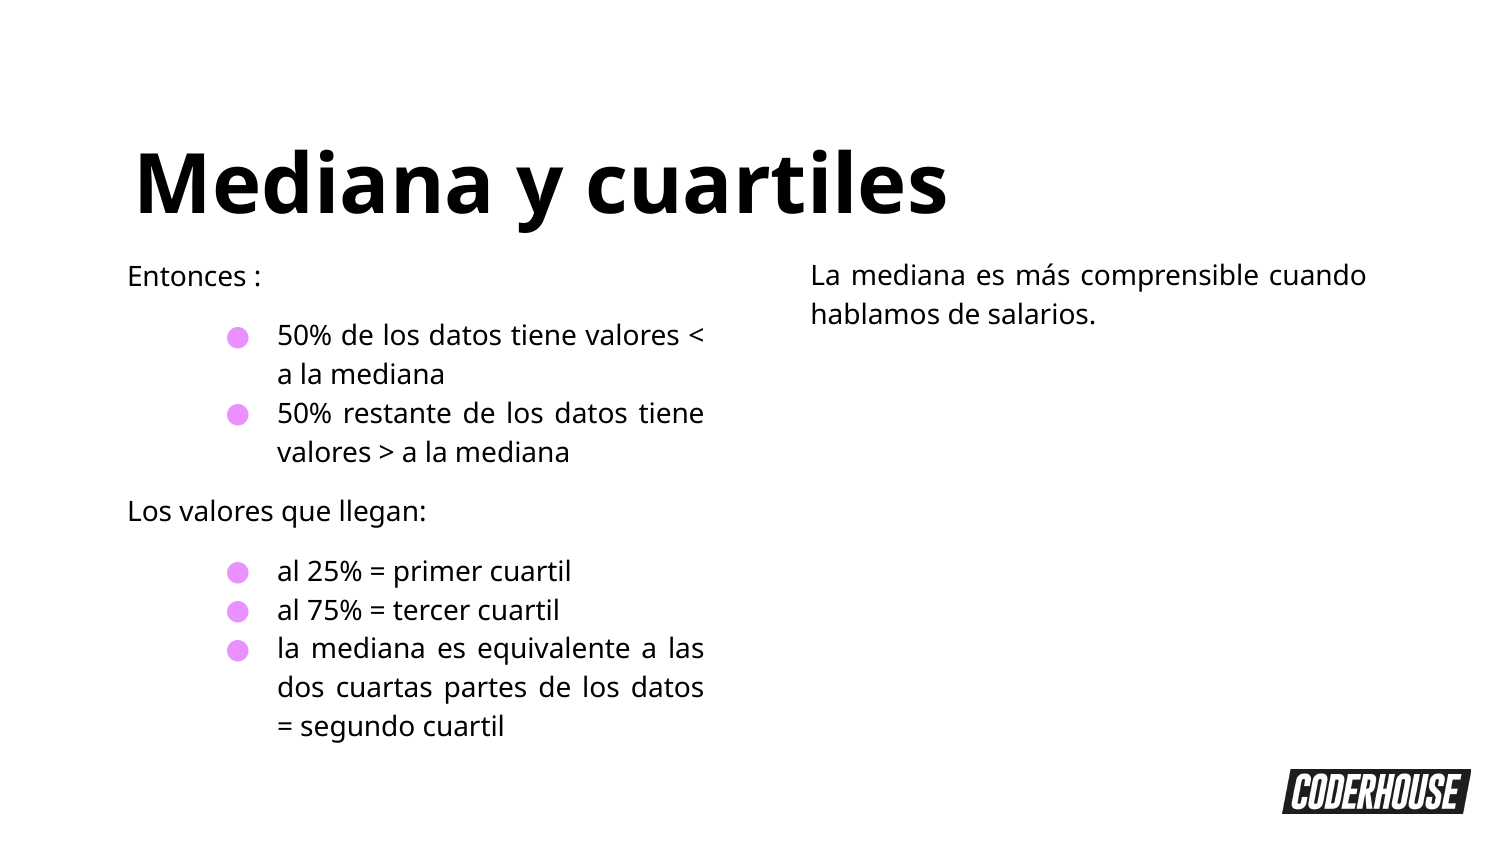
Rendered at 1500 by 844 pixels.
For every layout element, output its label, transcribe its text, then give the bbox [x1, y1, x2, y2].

picture [1281, 769, 1471, 814]
text_box Entonces : 50% de los datos tiene valores < a la mediana 50% restante de los datos tiene valores > a la mediana Los valores que llegan: al 25% = primer cuartil al 75% = tercer cuartil la mediana es equivalente a las dos cuartas partes de los datos = segundo cuartil [112, 238, 720, 817]
text_box La mediana es más comprensible cuando hablamos de salarios. [795, 237, 1383, 464]
text_box Mediana y cuartiles [118, 126, 1365, 230]
